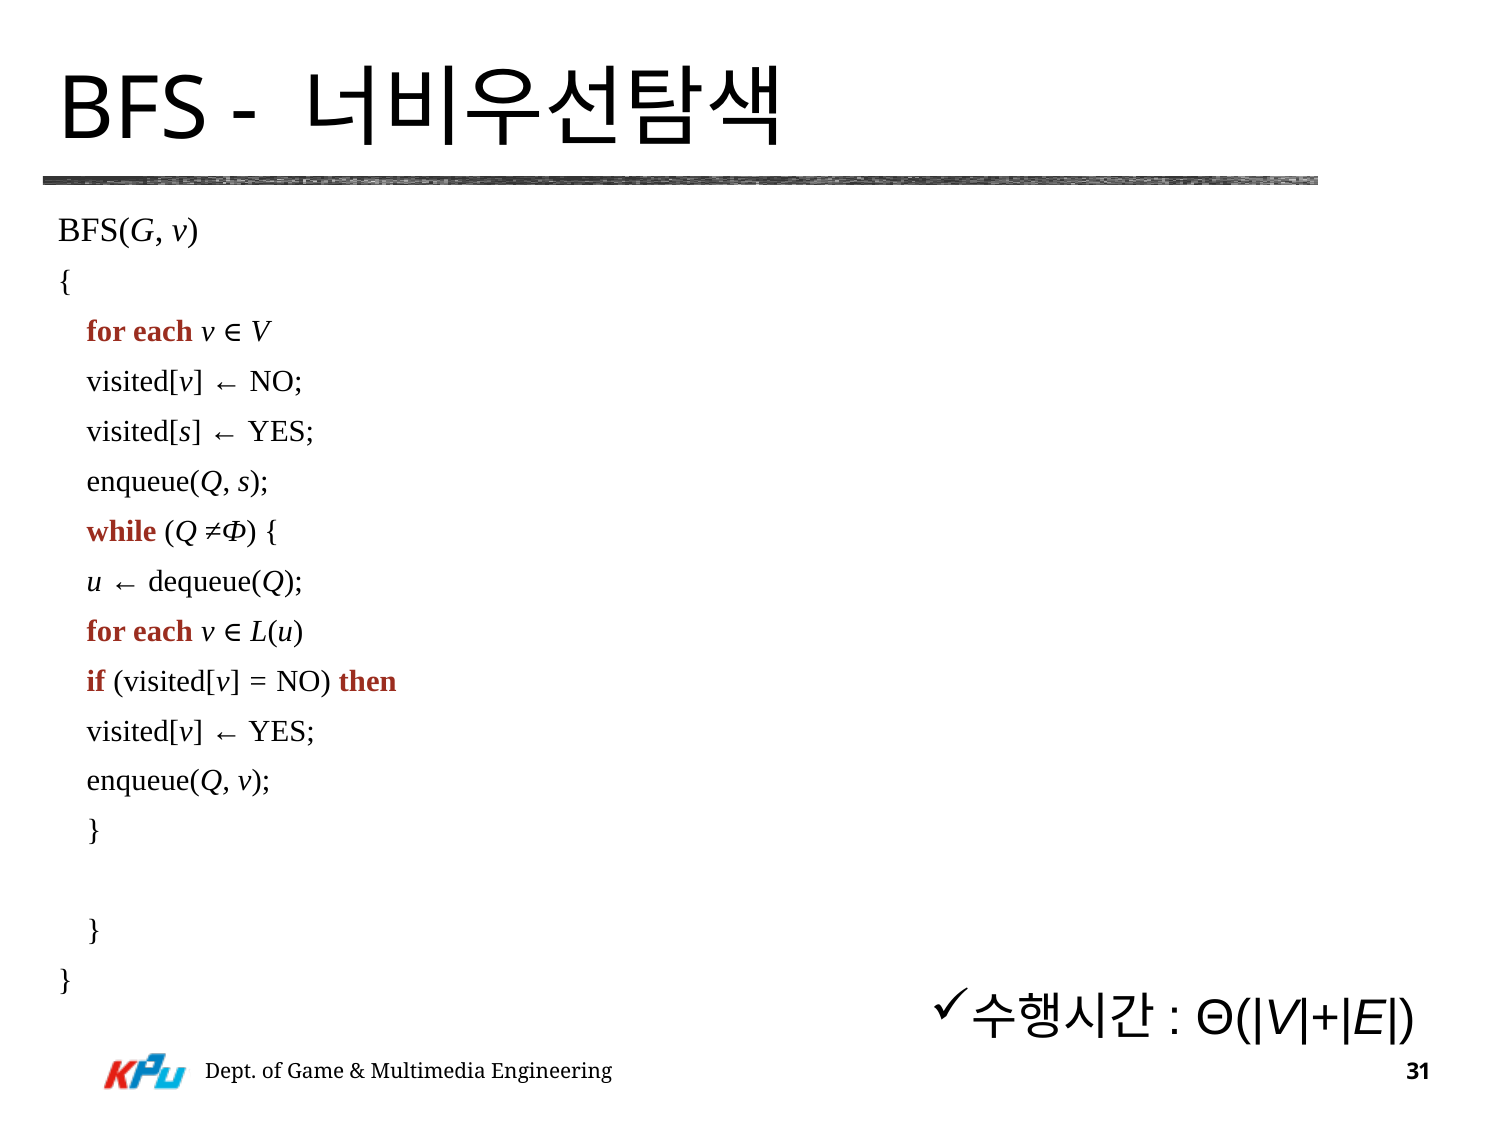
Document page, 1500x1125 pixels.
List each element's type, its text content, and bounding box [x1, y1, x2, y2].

list BFS(G, v) { for each v ∈ V visited[v] ← NO; visited[s] ← YES; enqueue(Q, s); while (Q ≠Ф) { u ← dequeue(Q); for each v ∈ L(u) if (visited[v] = NO) then visited[v] ← YES; enqueue(Q, v); } } } [42, 207, 1458, 1013]
slide_number 31 [1379, 1042, 1459, 1103]
text_box 수행시간: Θ(|V|+|E|) [915, 977, 1431, 1052]
title BFS - 너비우선탐색 [42, 39, 1458, 182]
footer Dept. of Game & Multimedia Engineering [190, 1042, 879, 1103]
picture [92, 1030, 191, 1120]
